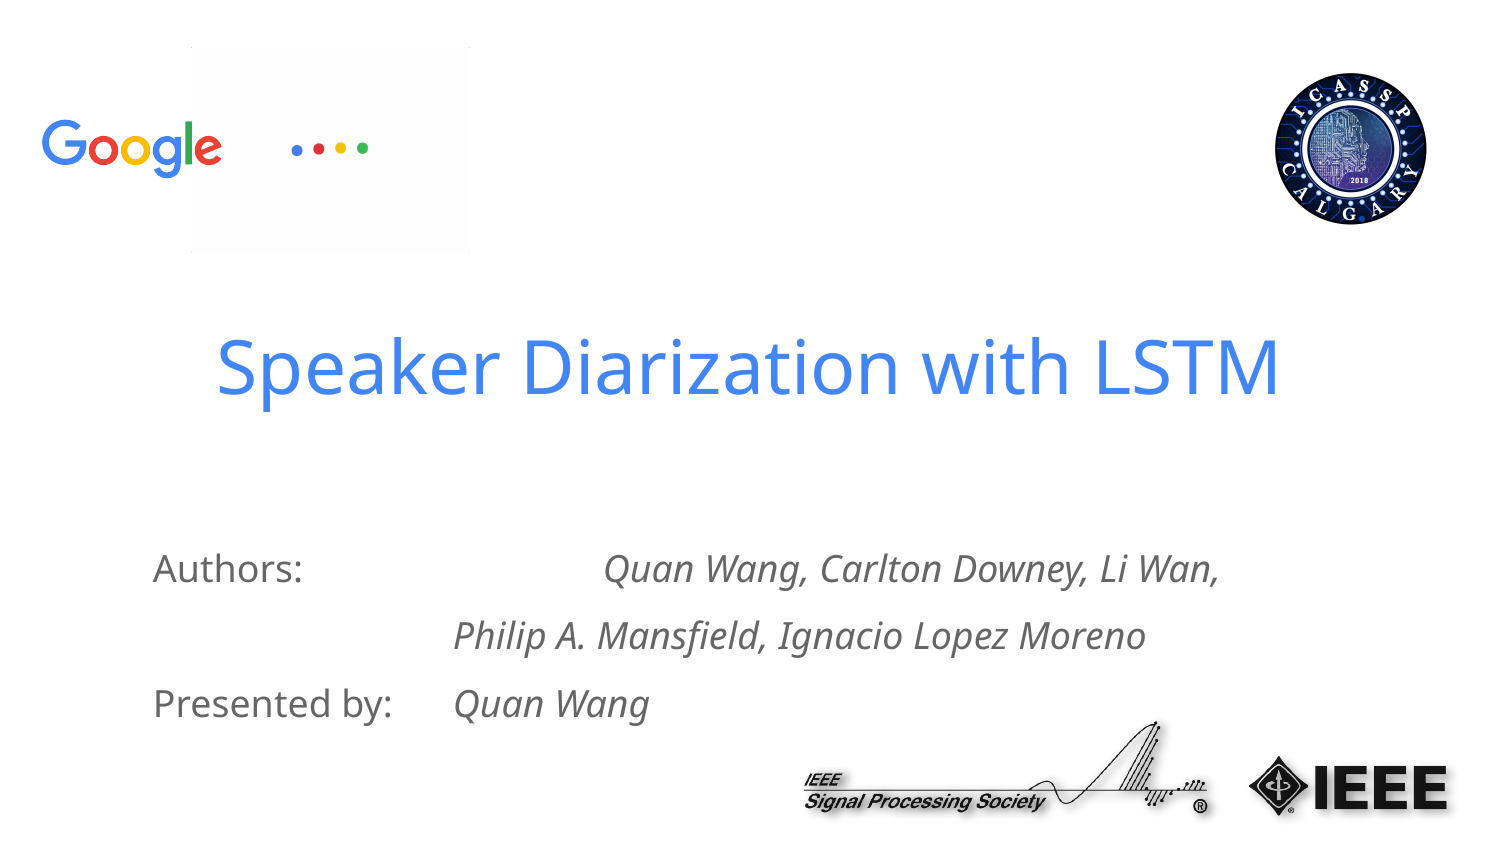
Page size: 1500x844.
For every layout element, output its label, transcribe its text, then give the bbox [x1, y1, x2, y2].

picture [803, 735, 1212, 816]
picture [191, 47, 470, 253]
picture [1267, 65, 1434, 232]
subtitle Authors: Quan Wang, Carlton Downey, Li Wan, Philip A. Mansfield, Ignacio Lopez Moreno Presented by: Quan Wang [137, 507, 1361, 735]
picture [1252, 759, 1447, 816]
title Speaker Diarization with LSTM [51, 259, 1449, 470]
